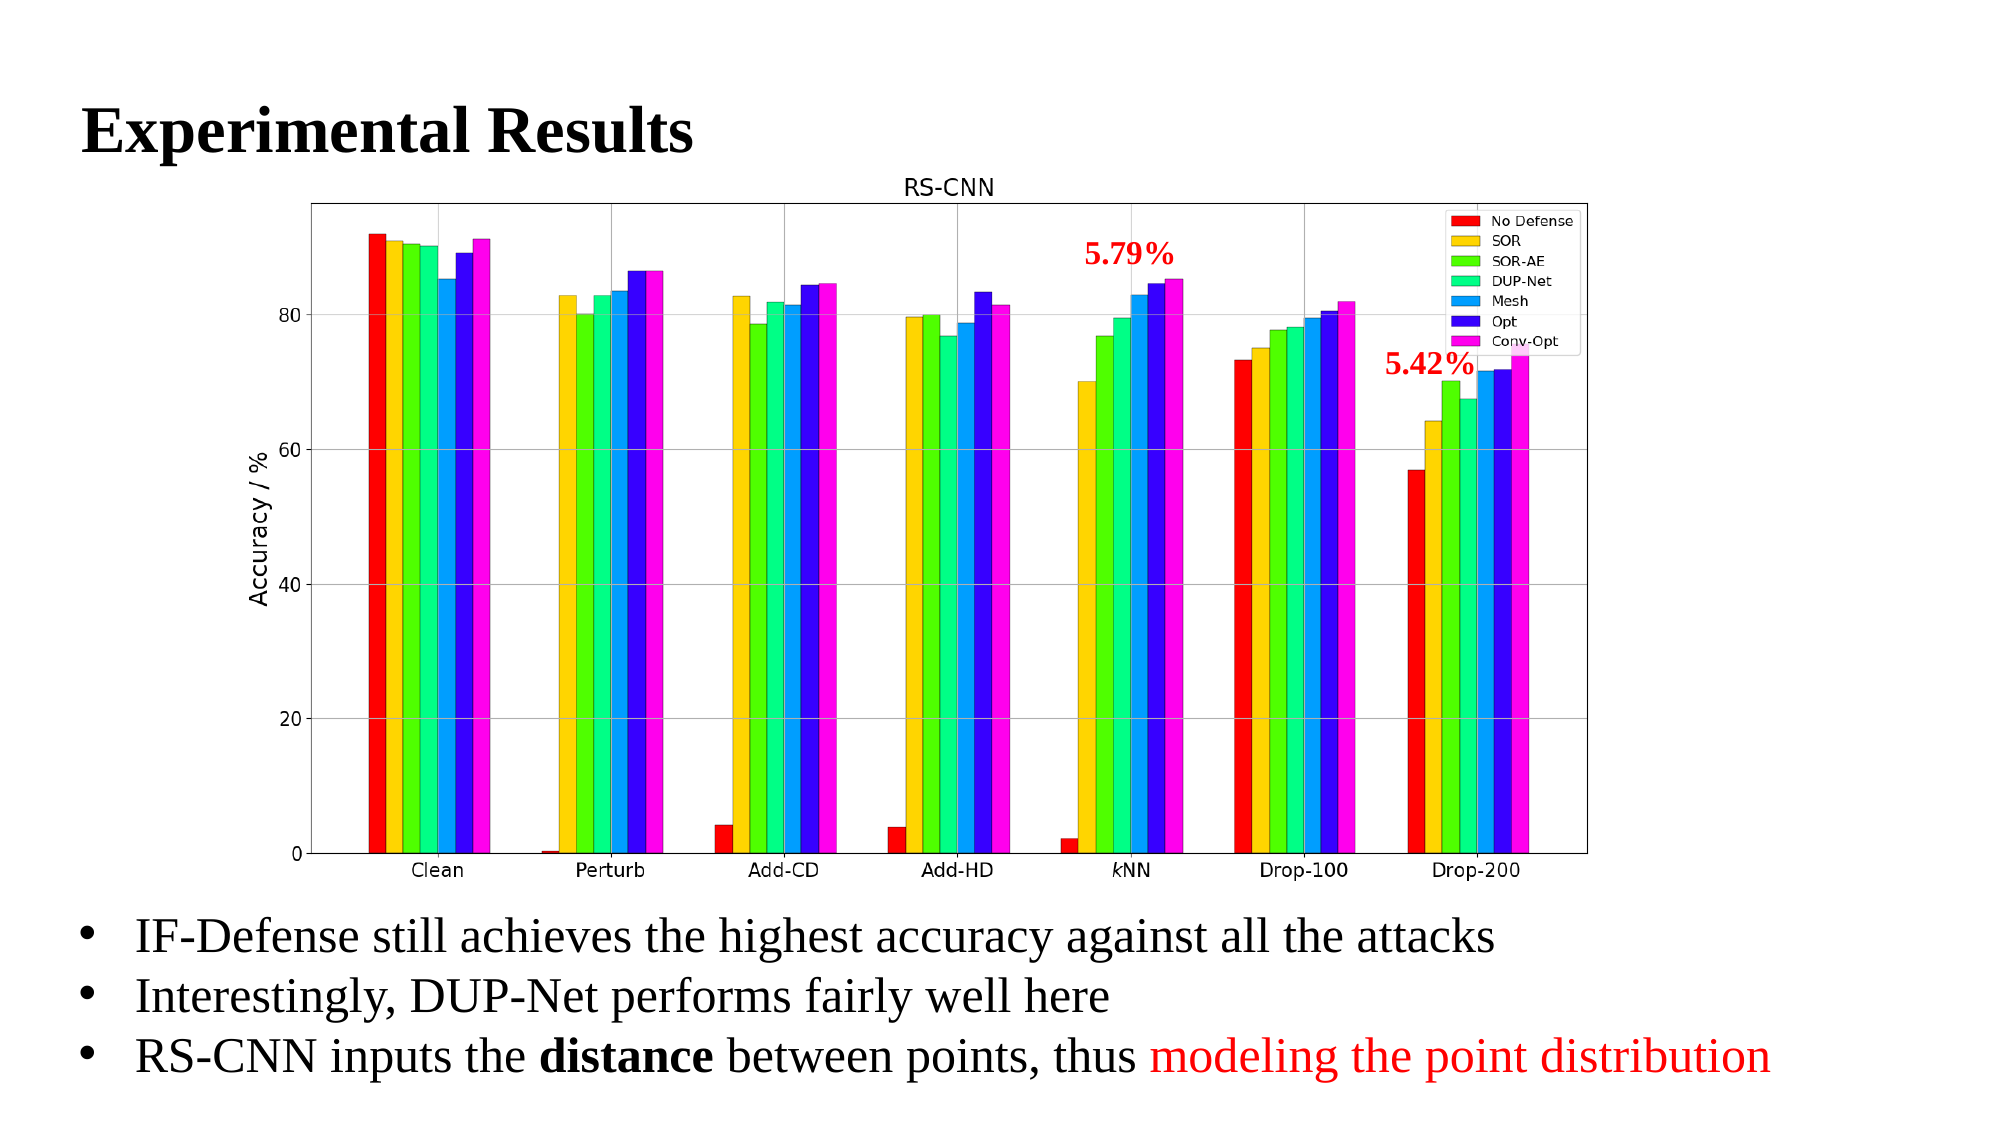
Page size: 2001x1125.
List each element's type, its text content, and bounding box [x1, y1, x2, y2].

text_box IF-Defense still achieves the highest accuracy against all the attacks Interestingly, DUP-Net performs fairly well here RS-CNN inputs the distance between points, thus modeling the point distribution [63, 185, 1854, 1090]
picture [245, 174, 1590, 881]
text_box Experimental Results [66, 78, 711, 174]
